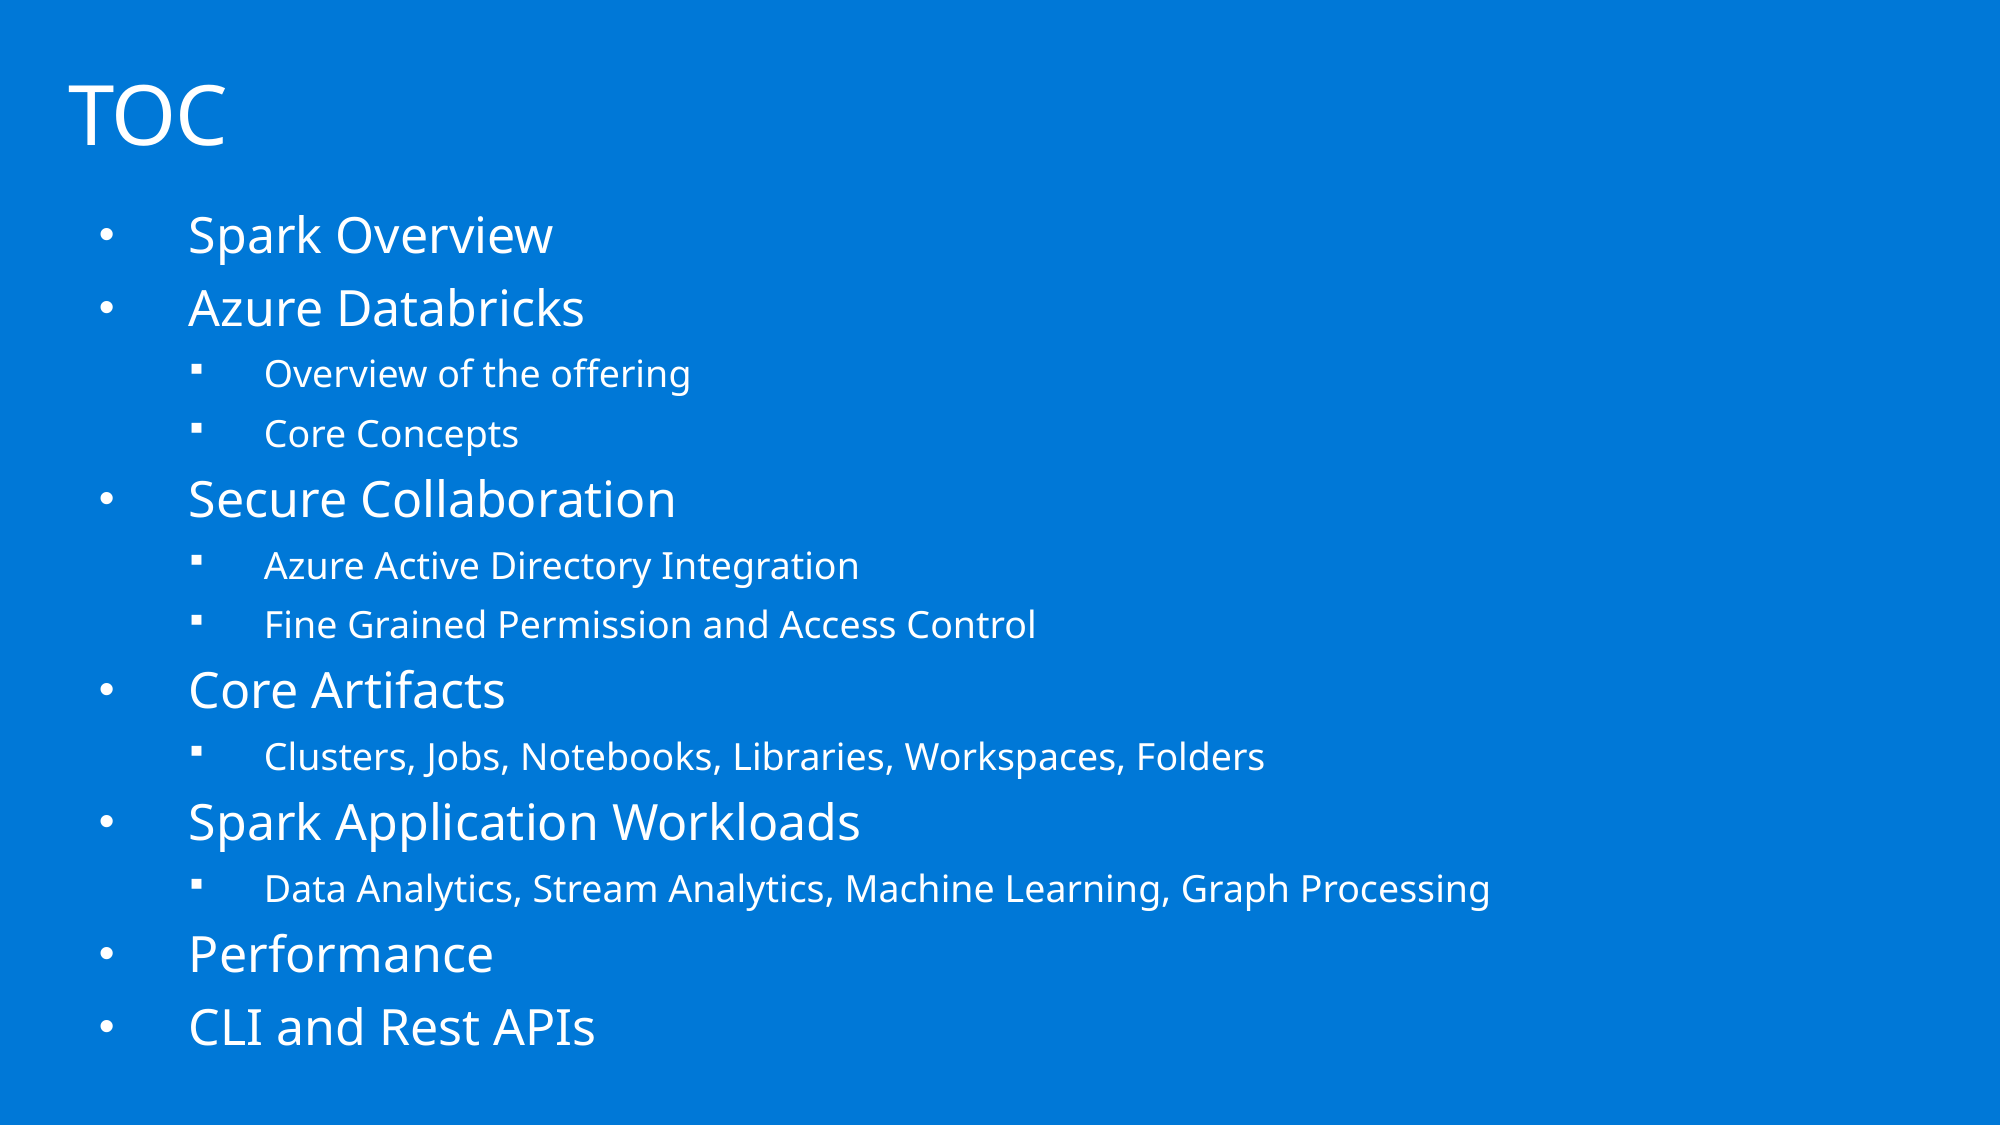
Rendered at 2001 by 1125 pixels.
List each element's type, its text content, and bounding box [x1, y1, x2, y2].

list Spark Overview Azure Databricks Overview of the offering Core Concepts Secure Collaboration Azure Active Directory Integration Fine Grained Permission and Access Control Core Artifacts Clusters, Jobs, Notebooks, Libraries, Workspaces, Folders Spark Application Workloads Data Analytics, Stream Analytics, Machine Learning, Graph Processing Performance CLI and Rest APIs [0, 195, 1787, 1080]
title TOC [44, 58, 1957, 206]
